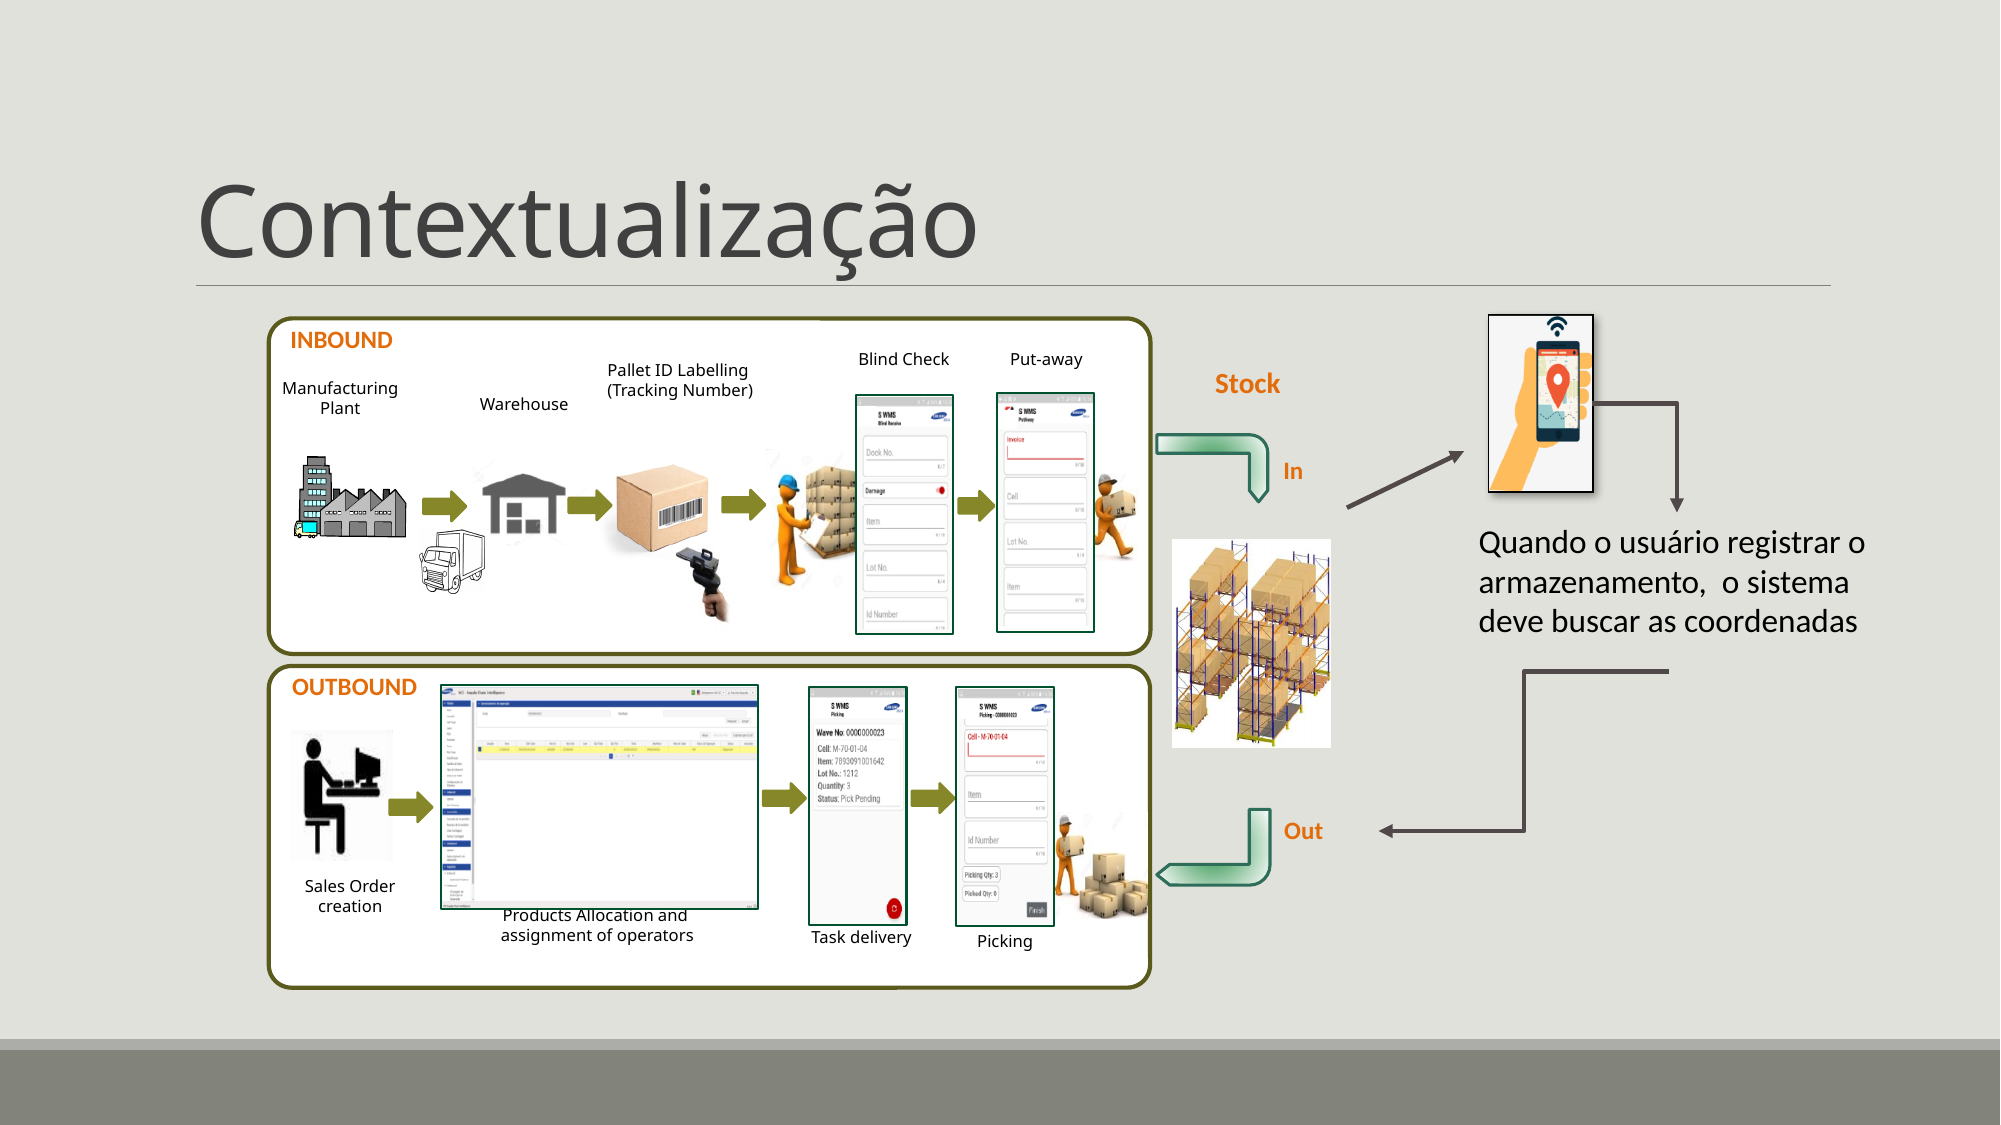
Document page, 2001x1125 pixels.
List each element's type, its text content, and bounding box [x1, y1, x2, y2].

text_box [268, 317, 1339, 989]
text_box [1378, 671, 1670, 832]
picture [1488, 314, 1593, 492]
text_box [1346, 450, 1465, 509]
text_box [1591, 402, 1678, 513]
title Contextualização [180, 47, 1830, 285]
text_box Quando o usuário registrar o armazenamento, o sistema deve buscar as coordenadas [1463, 512, 1890, 647]
